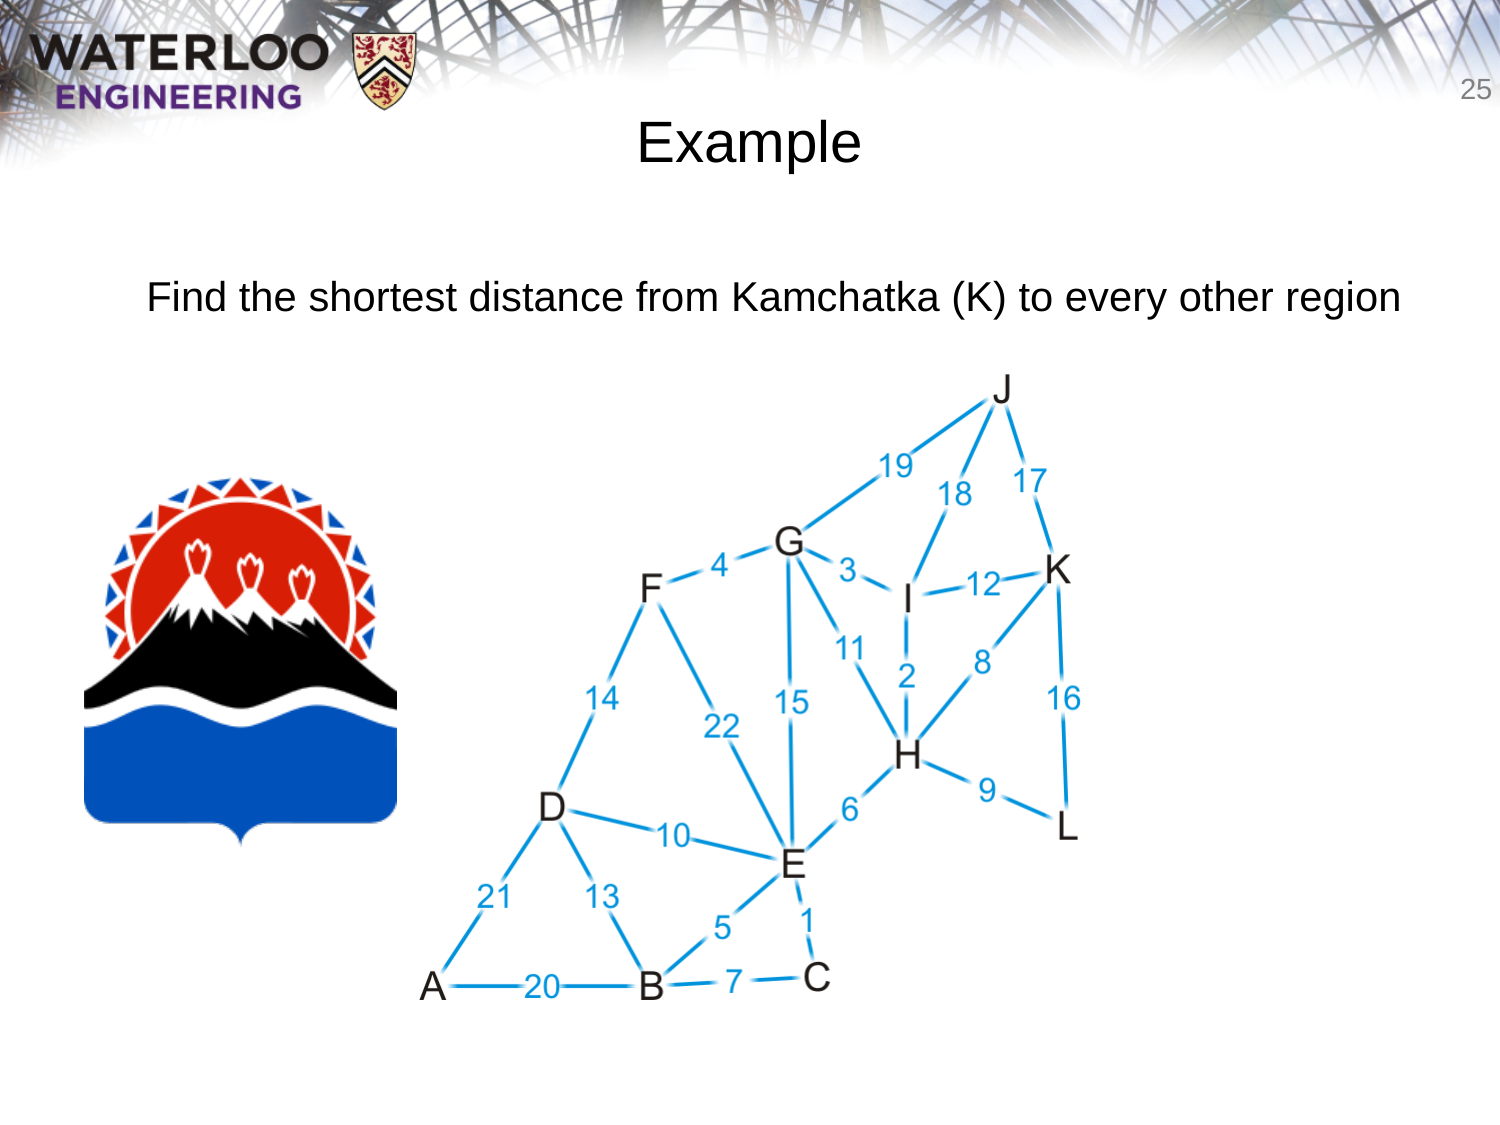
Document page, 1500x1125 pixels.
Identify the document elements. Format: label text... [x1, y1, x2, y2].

list Find the shortest distance from Kamchatka (K) to every other region [74, 262, 1426, 1006]
picture [0, 0, 1500, 1125]
title Example [74, 44, 1426, 233]
